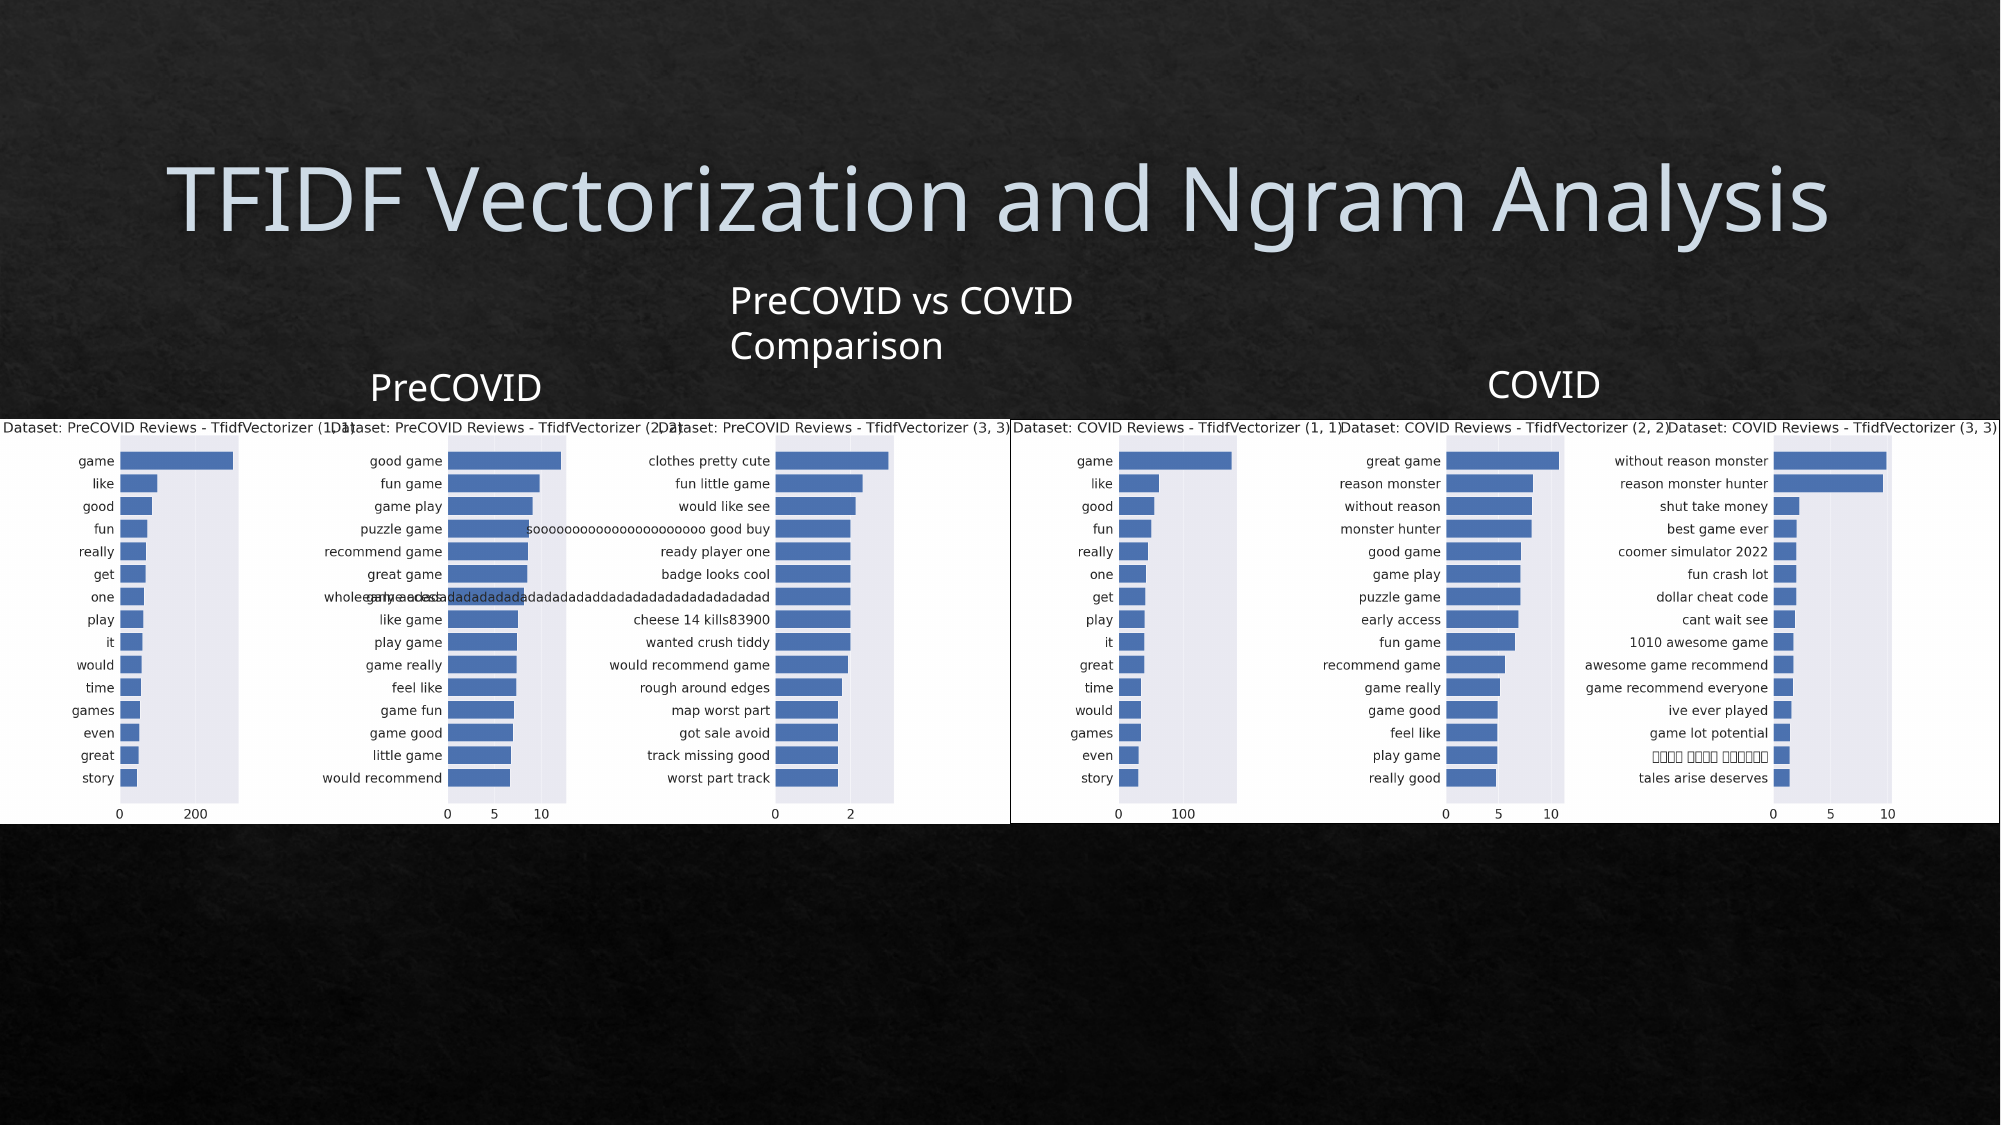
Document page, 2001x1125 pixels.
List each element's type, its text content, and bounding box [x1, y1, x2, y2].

title TFIDF Vectorization and Ngram Analysis [149, 99, 1849, 307]
picture [0, 419, 2000, 825]
text_box PreCOVID vs COVID Comparison [714, 269, 1307, 375]
text_box PreCOVID [354, 356, 559, 415]
text_box COVID [1472, 353, 1677, 414]
